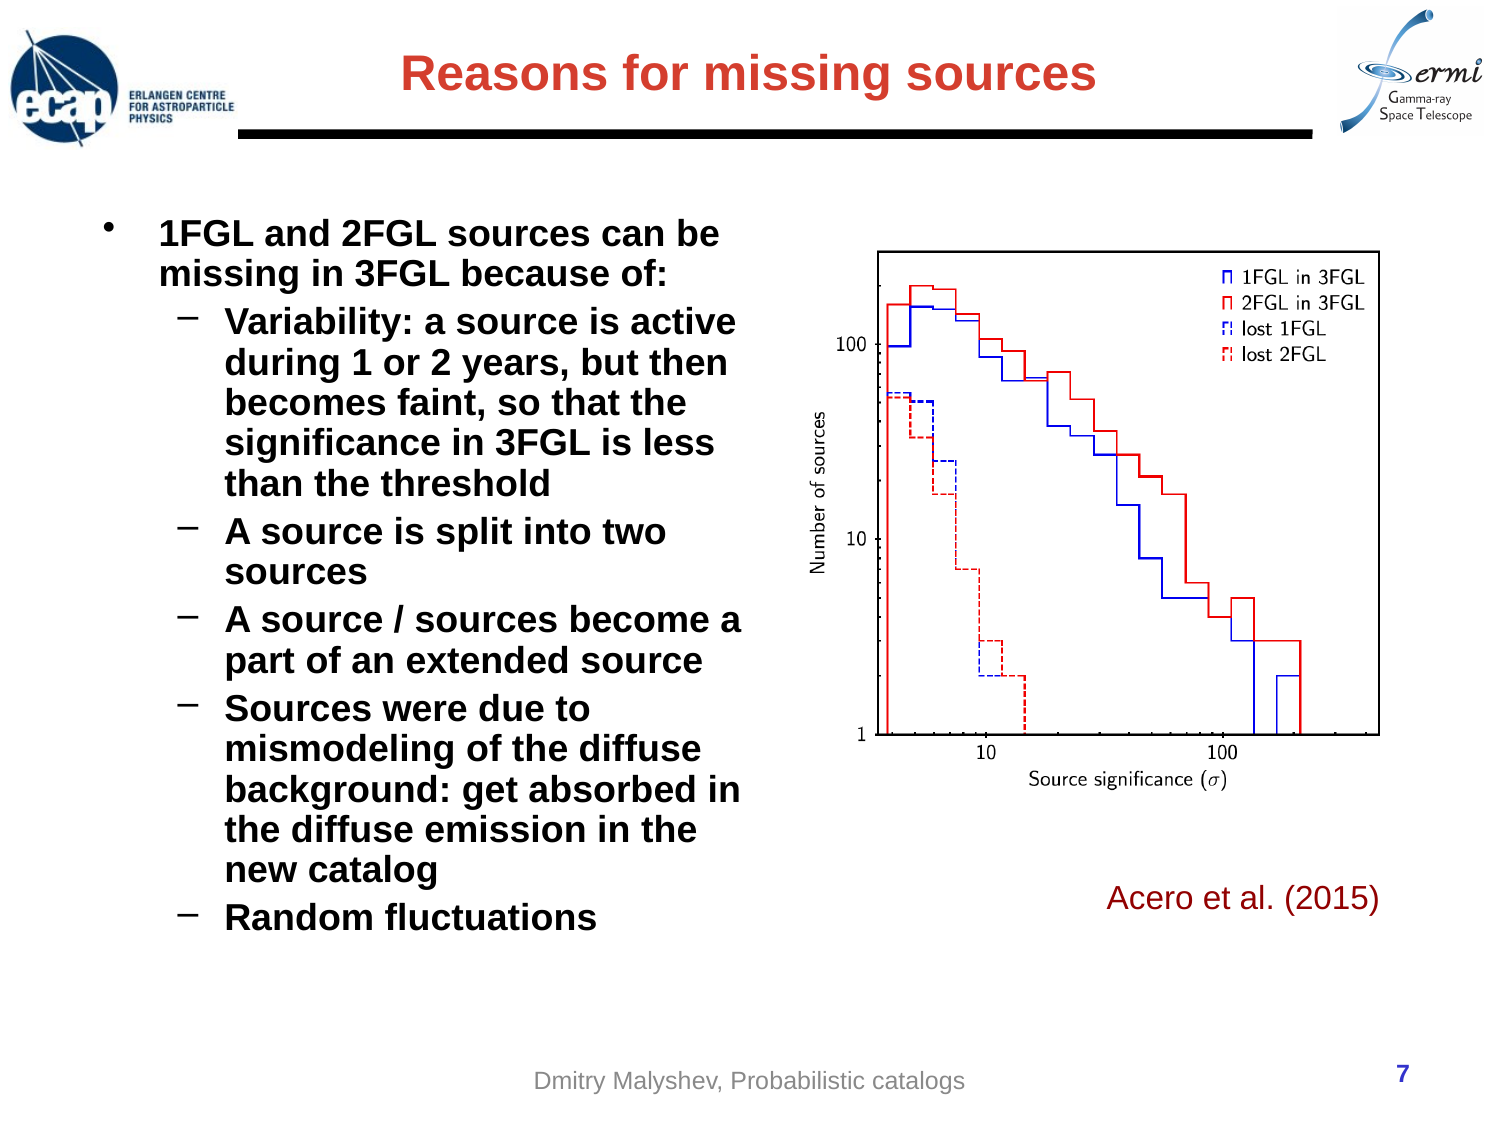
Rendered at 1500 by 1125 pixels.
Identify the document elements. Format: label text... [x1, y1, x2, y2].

picture [8, 27, 238, 150]
footer Dmitry Malyshev, Probabilistic catalogs [512, 1050, 988, 1110]
title Reasons for missing sources [185, 16, 1313, 125]
slide_number 7 [1074, 1042, 1425, 1103]
text_box Acero et al. (2015) [1091, 869, 1396, 924]
picture [781, 224, 1426, 808]
list 1FGL and 2FGL sources can be missing in 3FGL because of: Variability: a source is active during 1 or 2 years, but then becomes faint, so that the significance in 3FGL is less than the threshold A source is split into two sources A source / sources become a part of an extended source Sources were due to mismodeling of the diffuse background: get absorbed in the diffuse emission in the new catalog Random fluctuations [102, 206, 746, 1031]
picture [1337, 6, 1484, 136]
